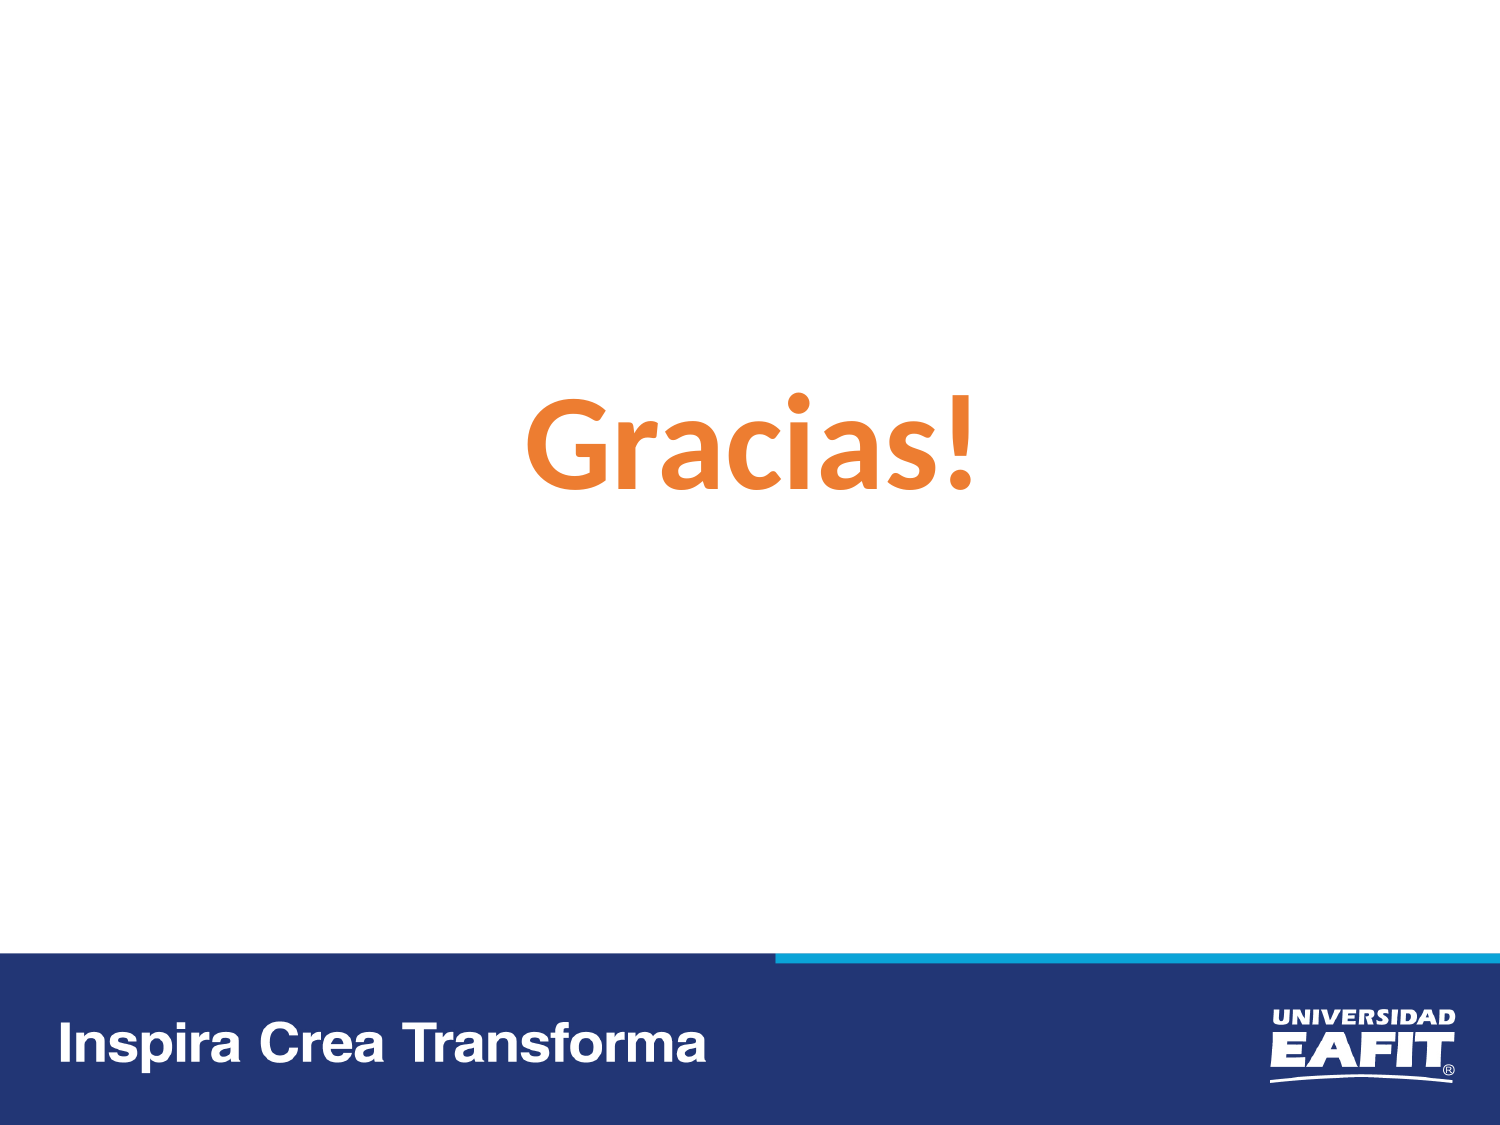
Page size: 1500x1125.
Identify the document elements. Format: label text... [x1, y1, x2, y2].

picture [0, 0, 1500, 1125]
text_box Gracias! [509, 345, 1000, 525]
